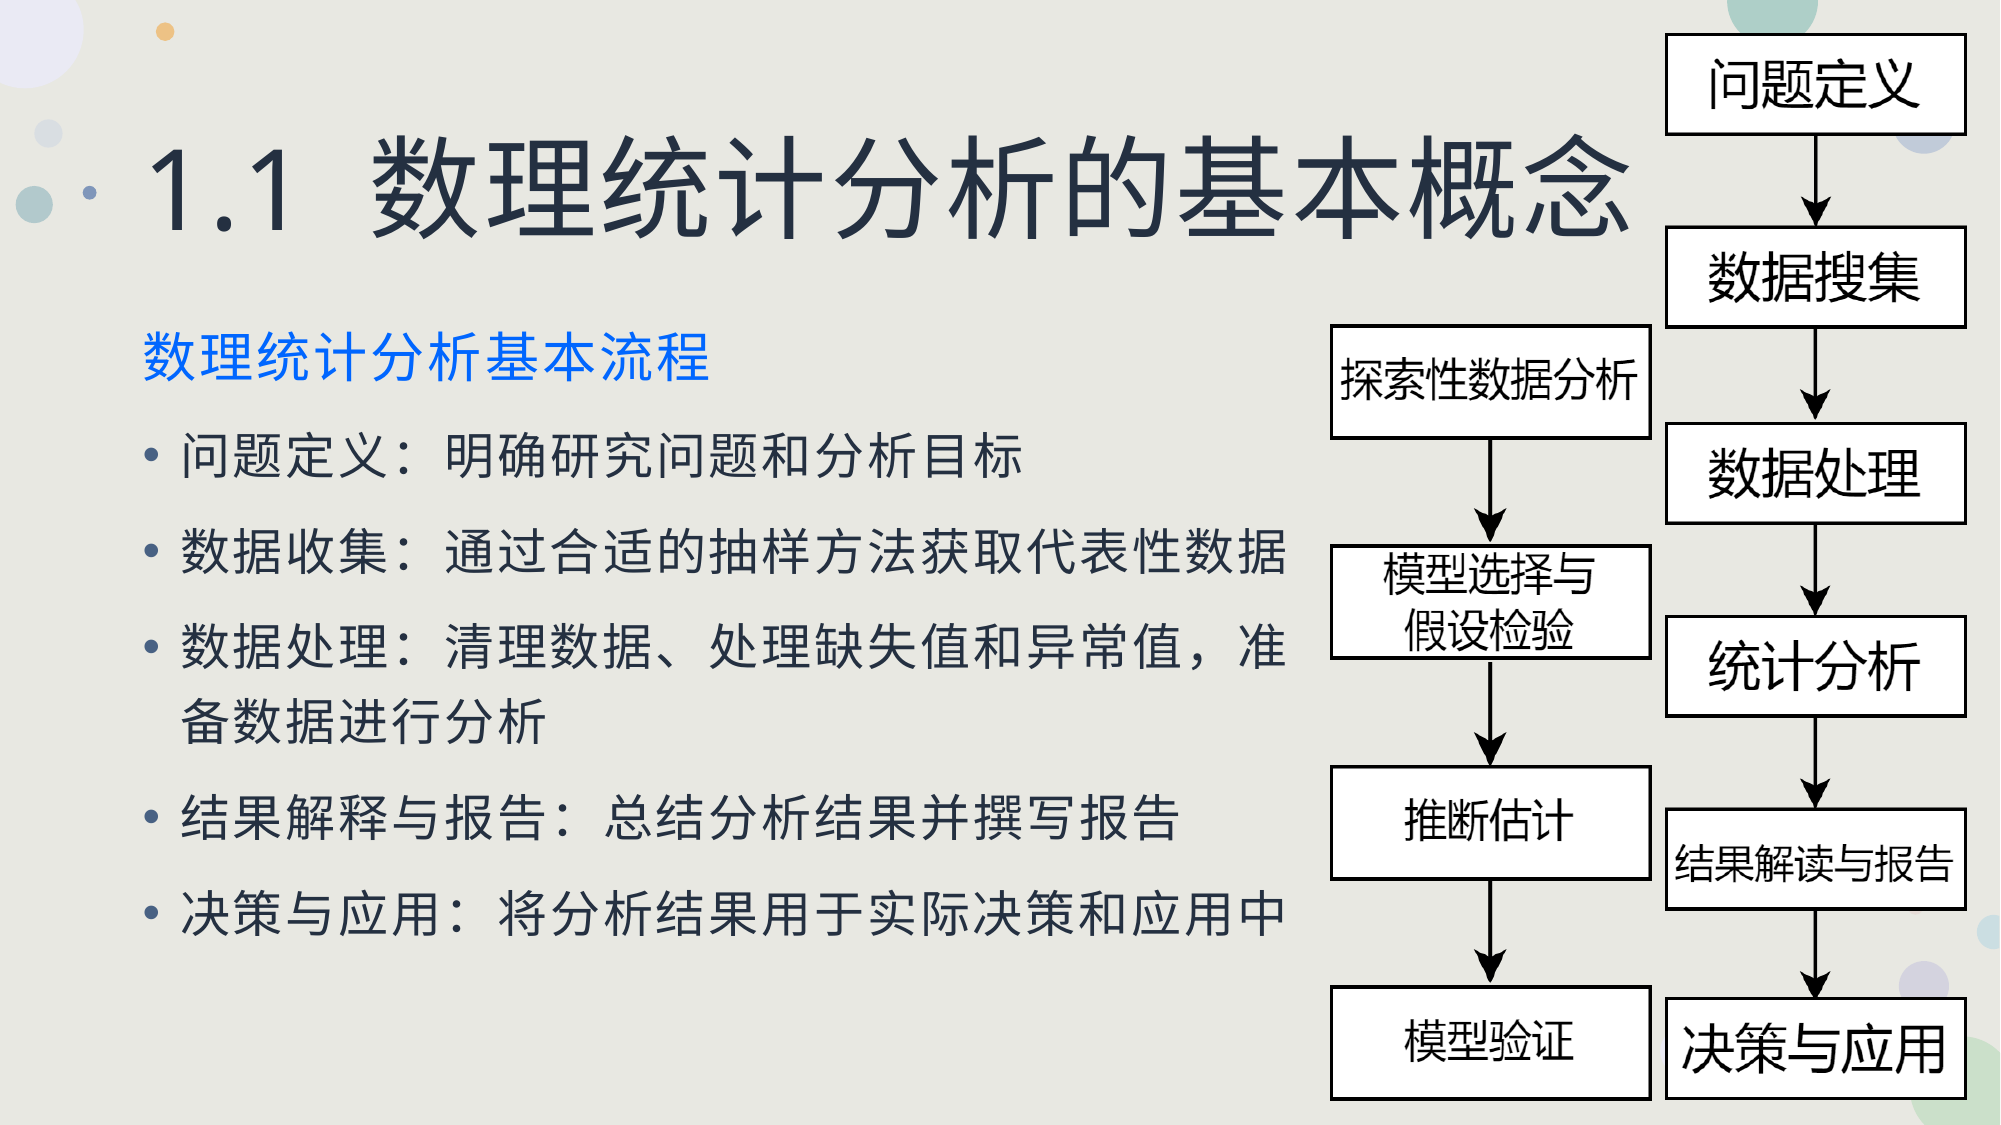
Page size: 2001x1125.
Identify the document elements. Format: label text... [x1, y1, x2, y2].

title 1.1 数理统计分析的基本概念 [127, 59, 1631, 278]
list 数理统计分析基本流程 问题定义：明确研究问题和分析目标 数据收集：通过合适的抽样方法获取代表性数据 数据处理：清理数据、处理缺失值和异常值，准备数据进行分析 结果解释与报告：总结分析结果并撰写报告 决策与应用：将分析结果用于实际决策和应用中 [127, 299, 1293, 1125]
picture [1293, 0, 2000, 1125]
